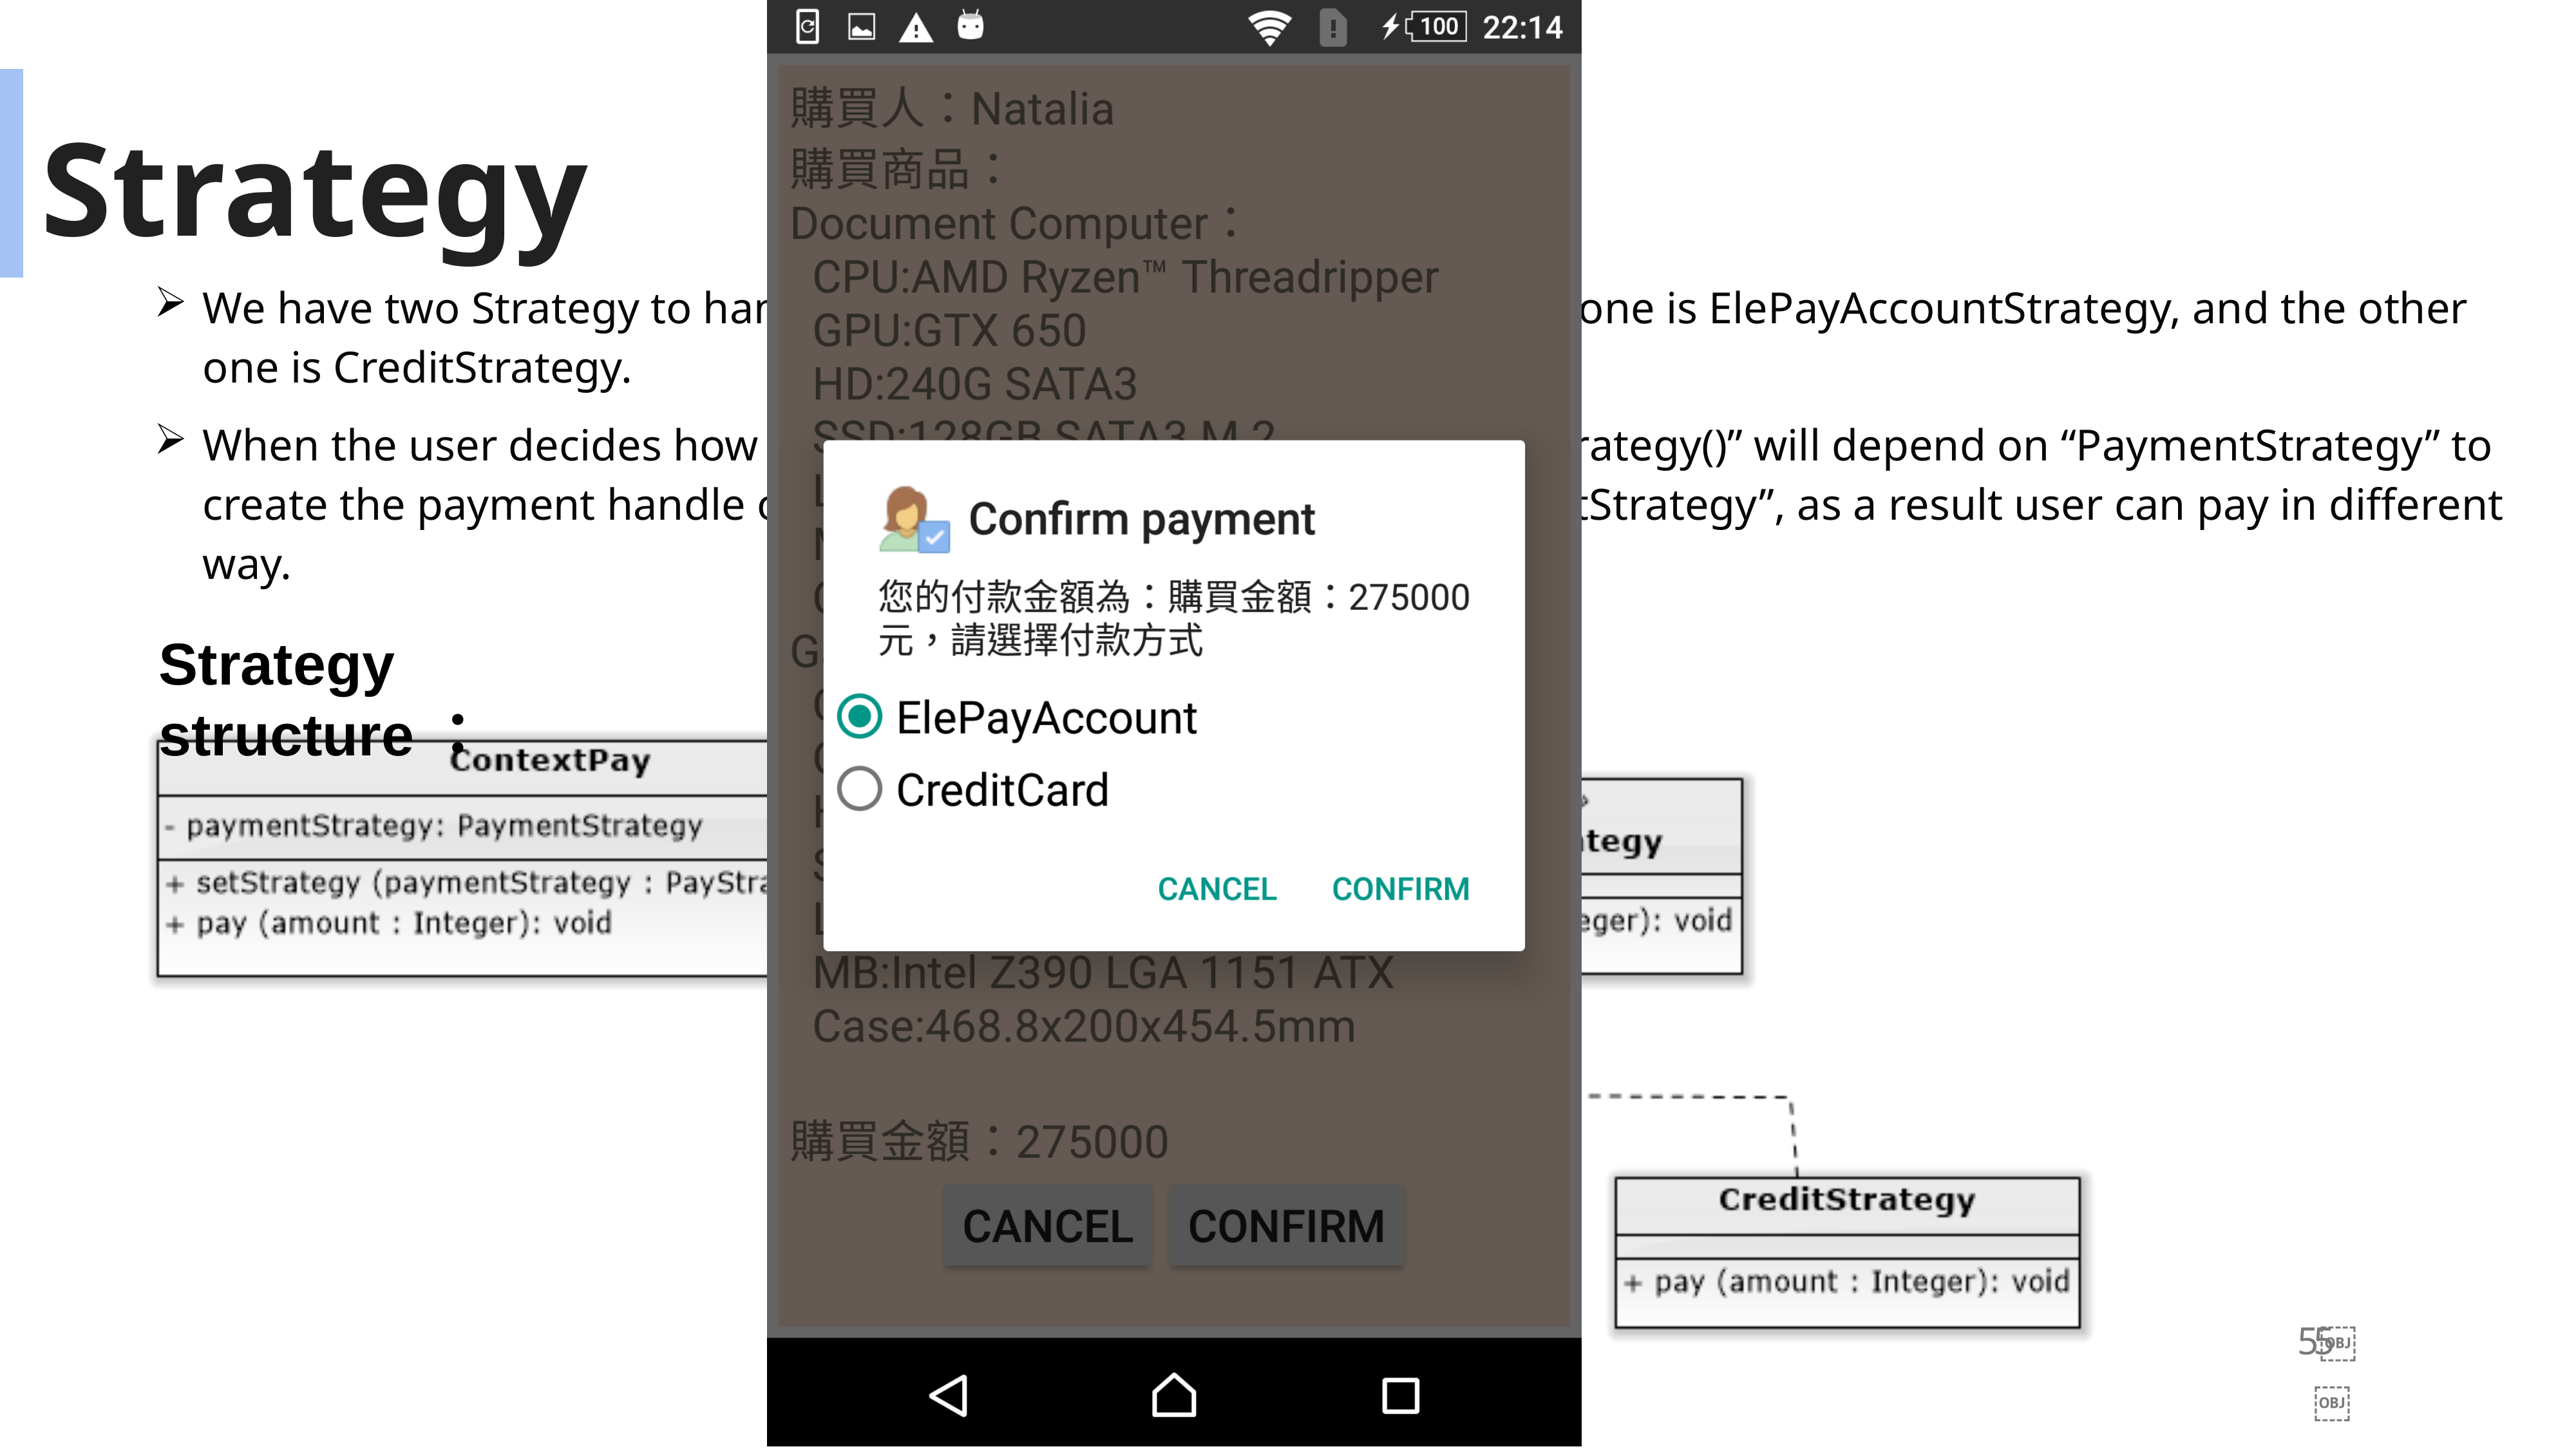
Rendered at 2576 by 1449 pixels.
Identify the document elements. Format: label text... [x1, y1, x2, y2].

text_box Strategy structure： [149, 621, 715, 703]
text_box We have two Strategy to handle different payment method, the first one is ElePayAccountStrategy, and the other one is CreditStrategy. When the user decides how they wanna pay, then the method “setStrategy()” will depend on “PaymentStrategy” to create the payment handle object “ElePayAccountStrategy” or “CreditStrategy”, as a result user can pay in different way. [149, 267, 764, 607]
text_box Strategy [41, 84, 694, 293]
text_box We have two Strategy to handle different payment method, the first one is ElePayAccountStrategy, and the other one is CreditStrategy. When the user decides how they wanna pay, then the method “setStrategy()” will depend on “PaymentStrategy” to create the payment handle object “ElePayAccountStrategy” or “CreditStrategy”, as a result user can pay in different way. [1584, 267, 2535, 607]
picture [123, 0, 2116, 1446]
